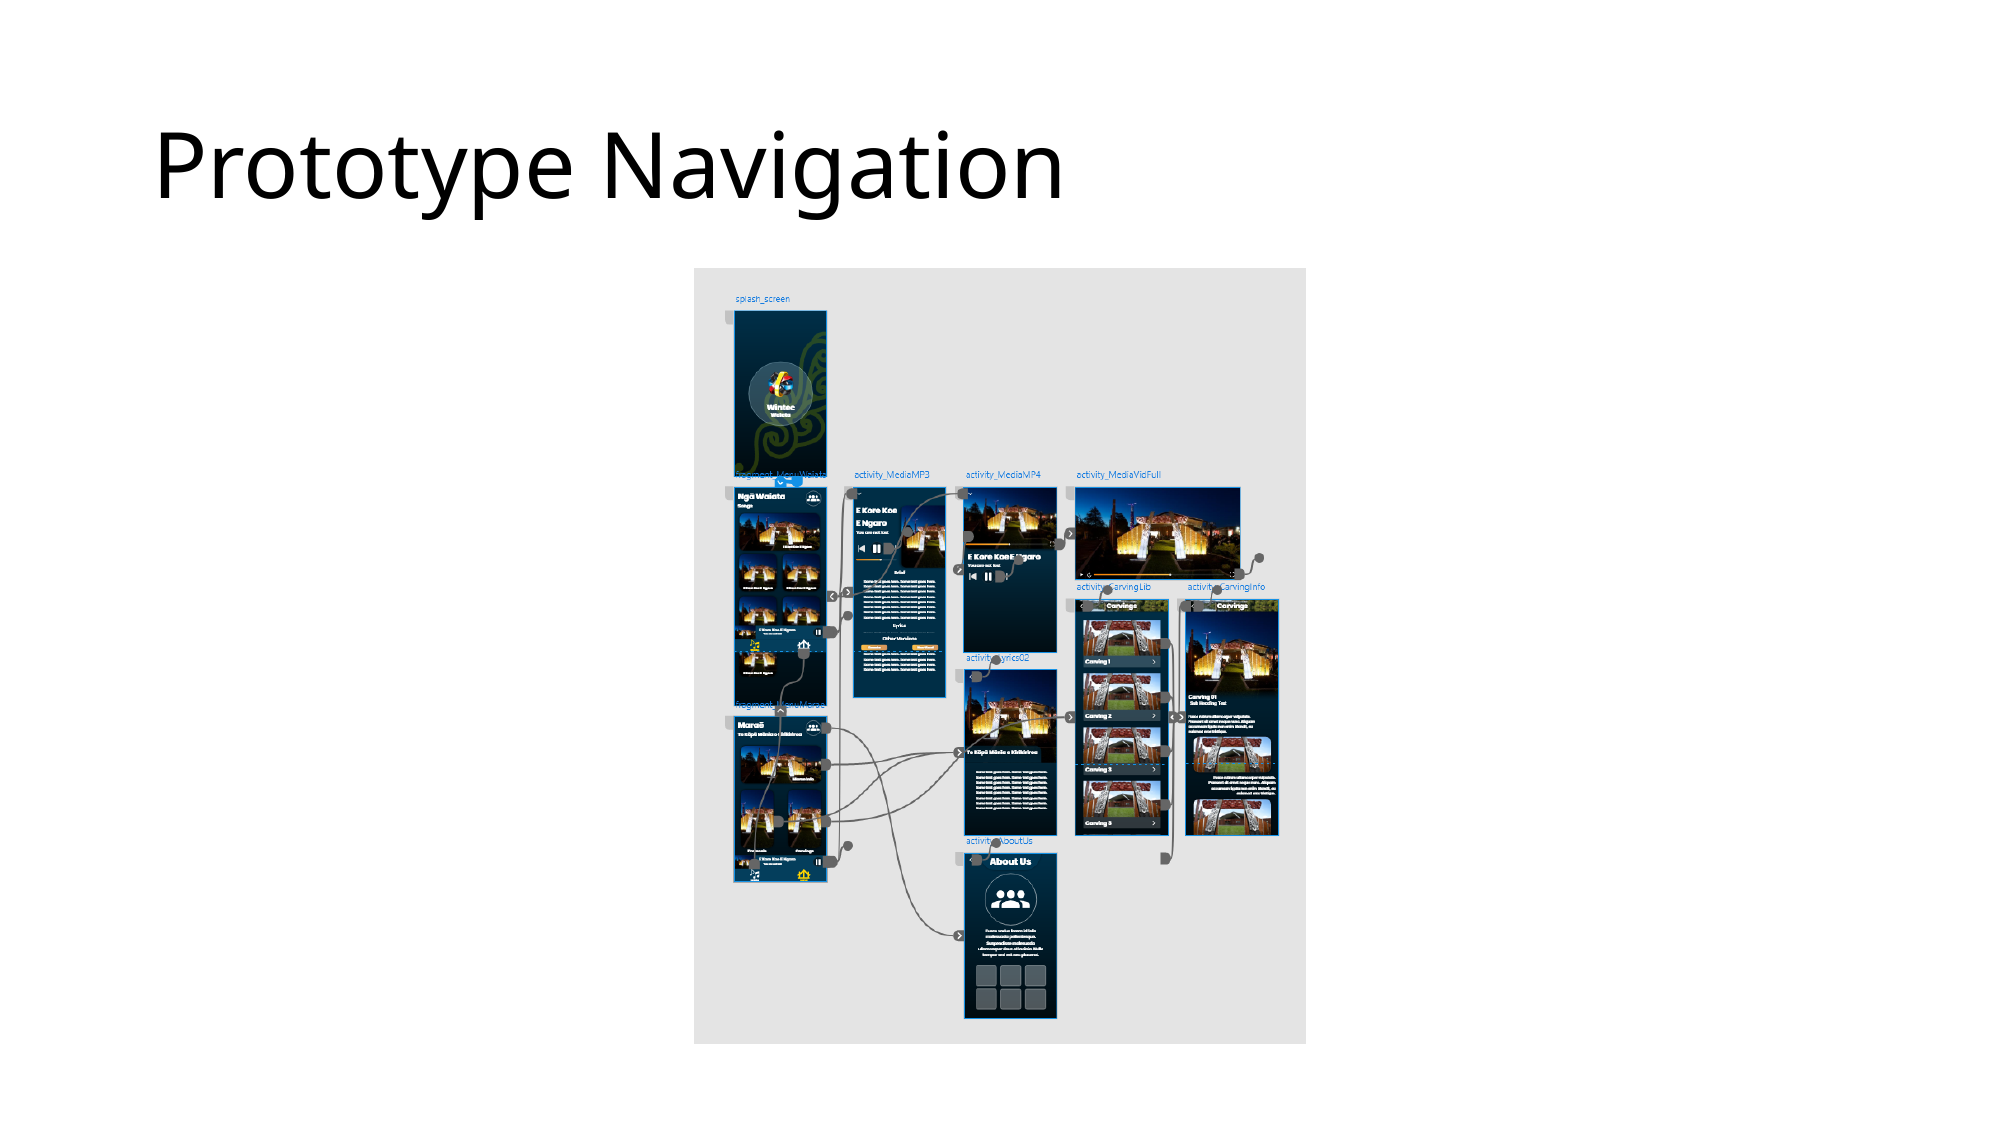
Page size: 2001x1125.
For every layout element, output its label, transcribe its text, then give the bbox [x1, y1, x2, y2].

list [694, 268, 1306, 1044]
title Prototype Navigation [137, 59, 1863, 278]
